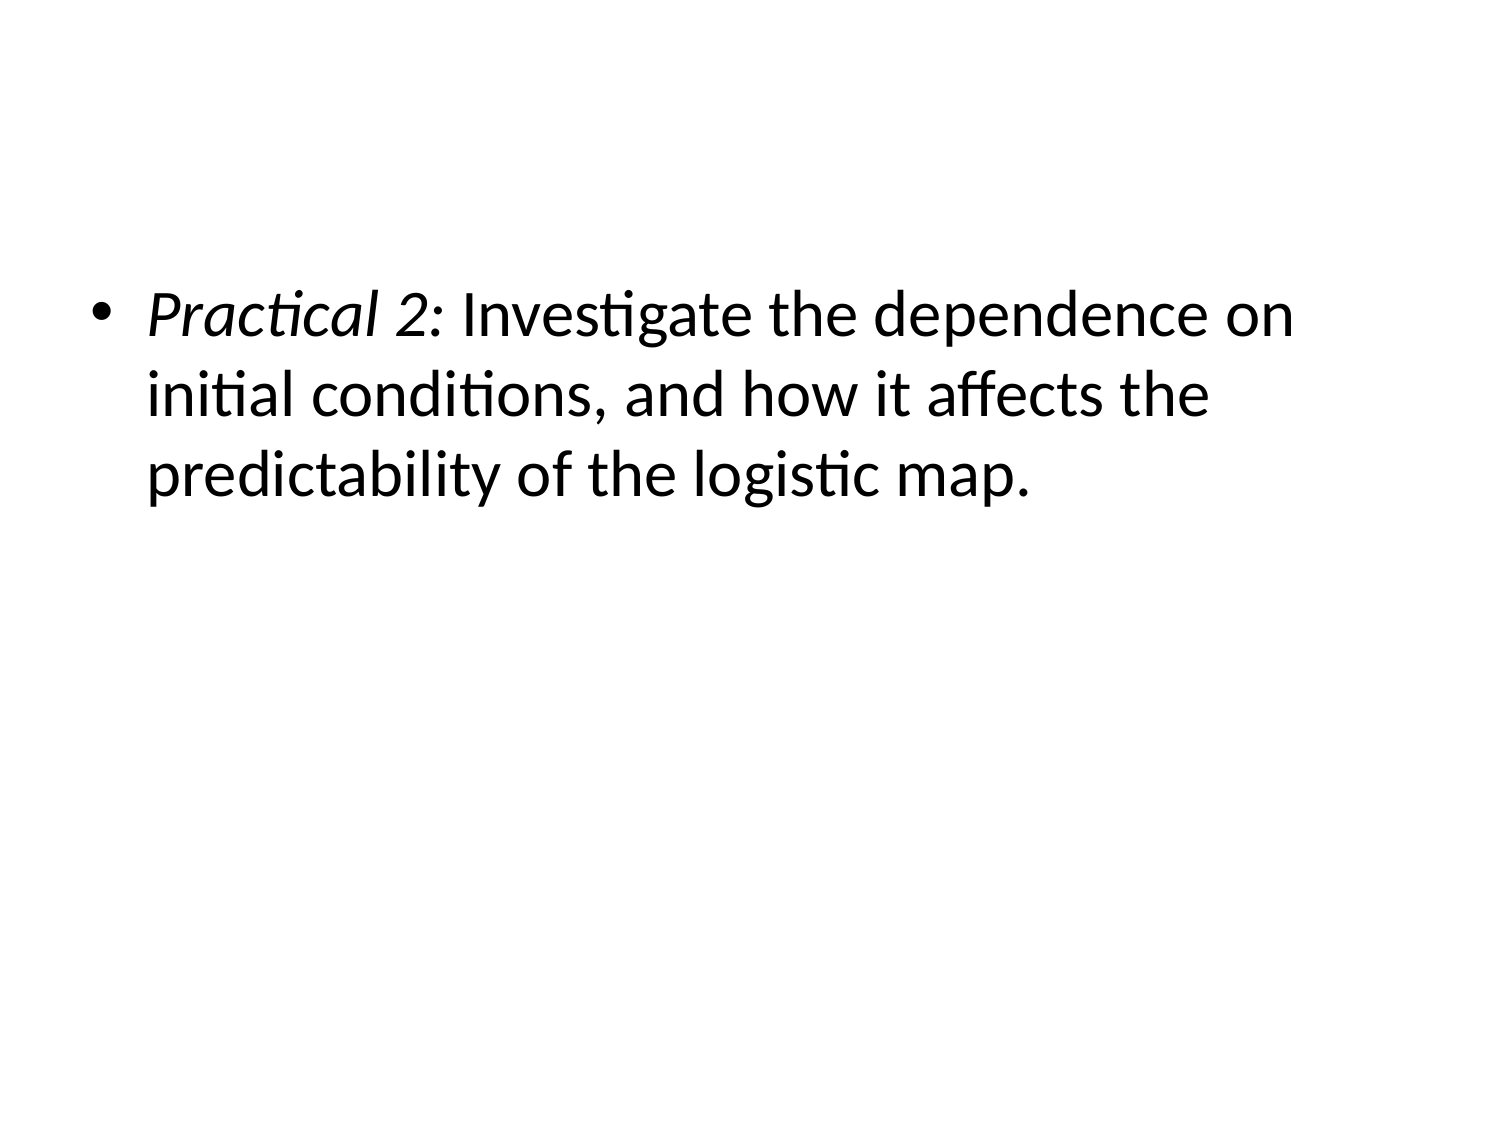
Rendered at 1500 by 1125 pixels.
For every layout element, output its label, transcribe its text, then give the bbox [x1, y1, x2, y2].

list Practical 2: Investigate the dependence on initial conditions, and how it affects the predictability of the logistic map. [75, 262, 1425, 1005]
